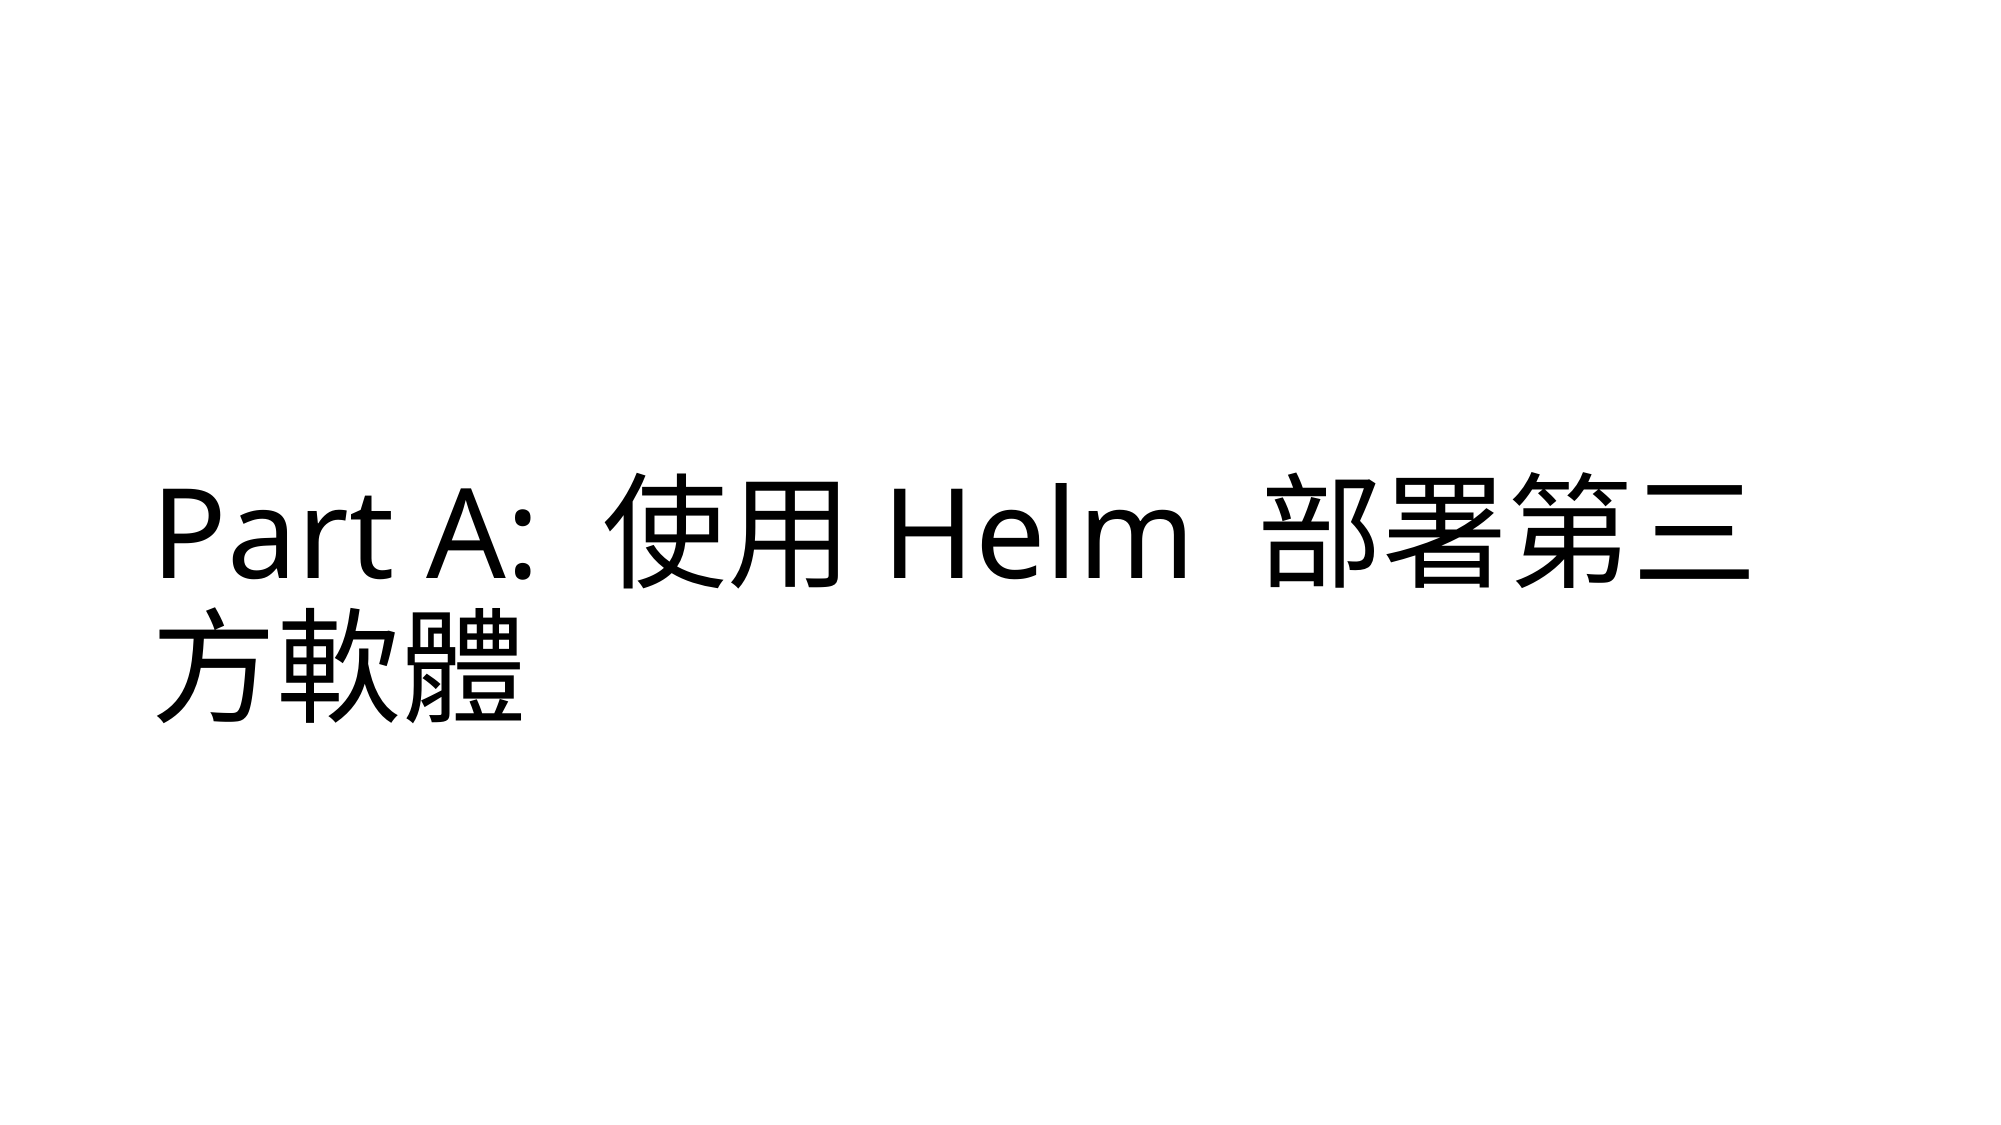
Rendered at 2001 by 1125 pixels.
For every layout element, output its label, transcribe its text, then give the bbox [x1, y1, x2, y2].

title Part A: 使用Helm 部署第三方軟體 [136, 280, 1862, 749]
